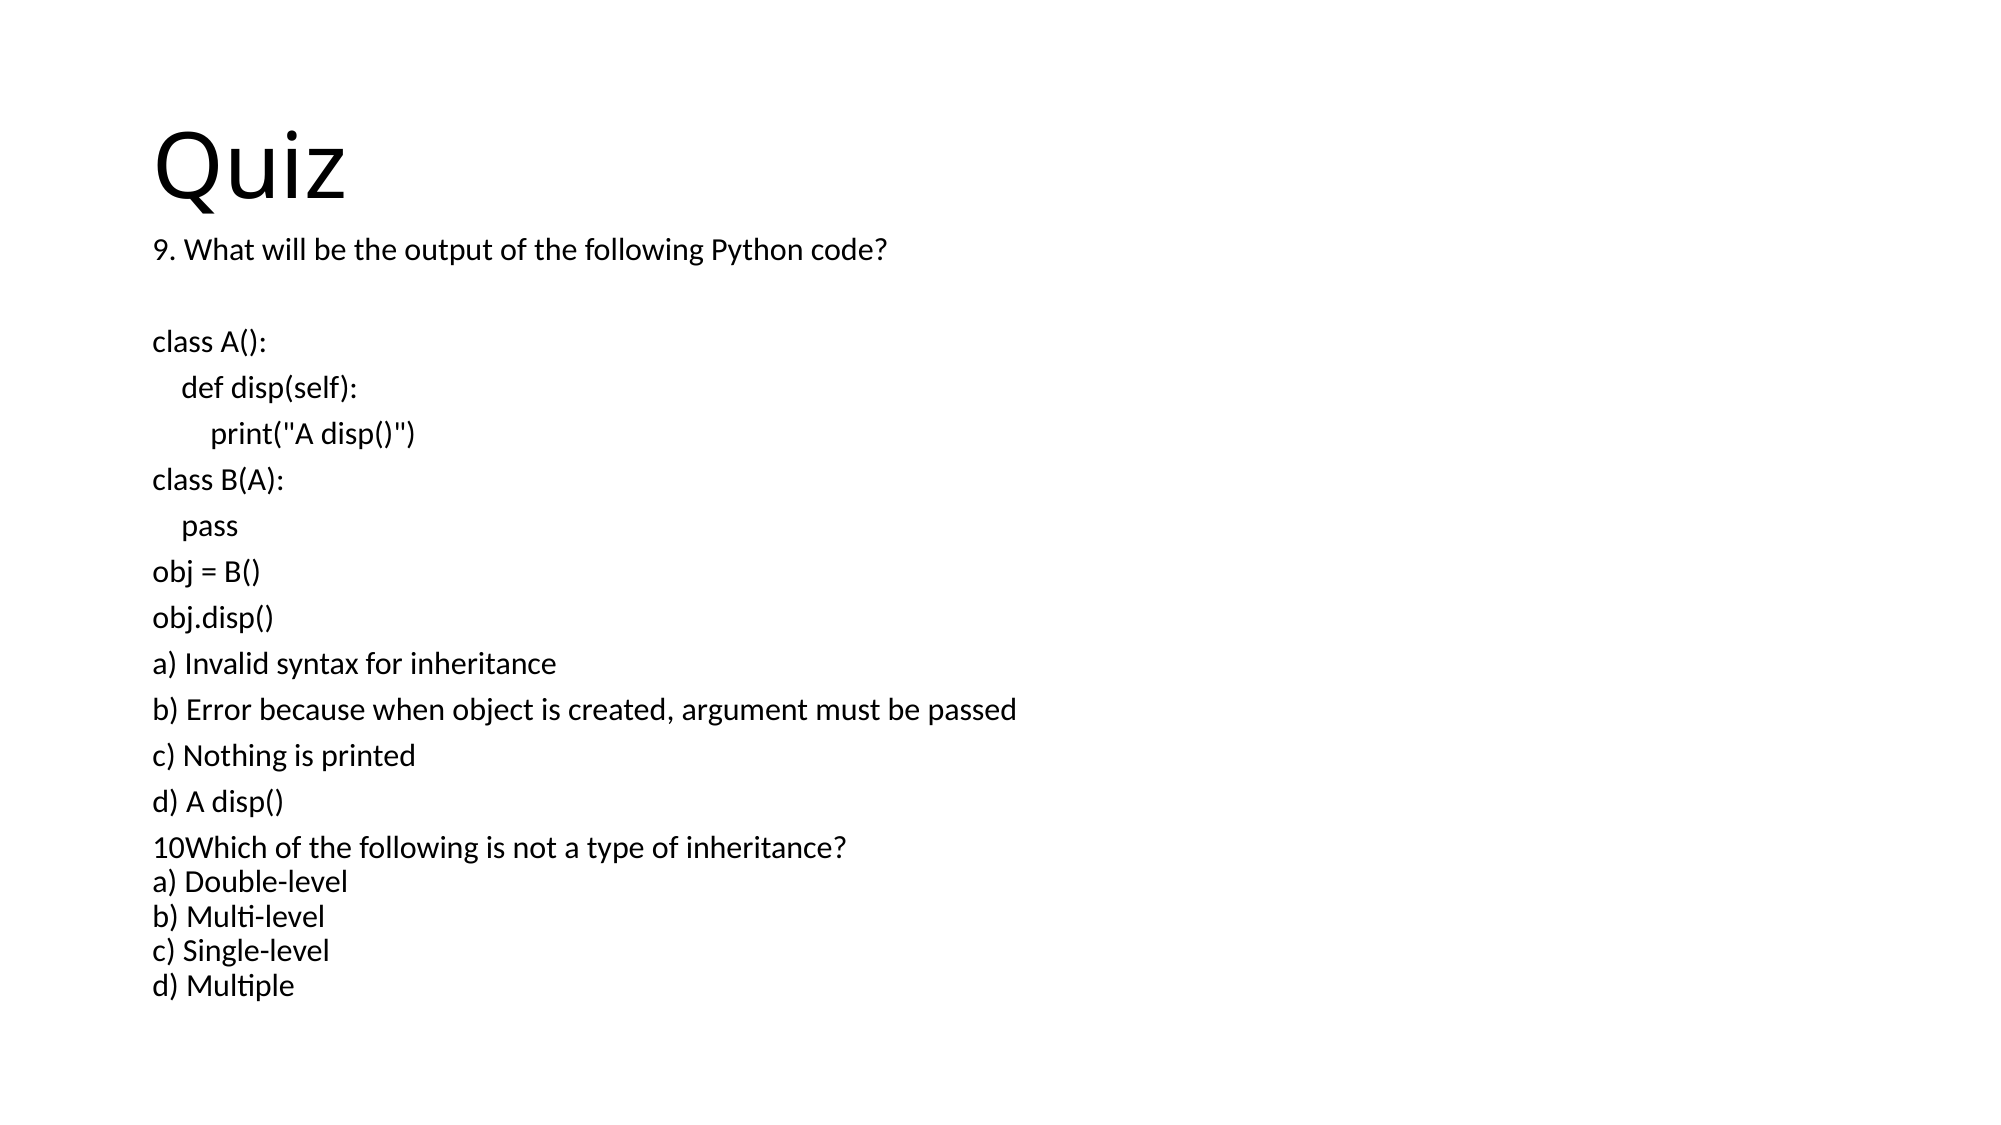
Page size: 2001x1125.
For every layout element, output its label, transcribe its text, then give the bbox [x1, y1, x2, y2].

title Quiz [137, 59, 1863, 224]
list 9. What will be the output of the following Python code? class A(): def disp(self): print("A disp()") class B(A): pass obj = B() obj.disp() a) Invalid syntax for inheritance b) Error because when object is created, argument must be passed c) Nothing is printed d) A disp() 10Which of the following is not a type of inheritance? a) Double-level b) Multi-level c) Single-level d) Multiple [137, 224, 1863, 1014]
